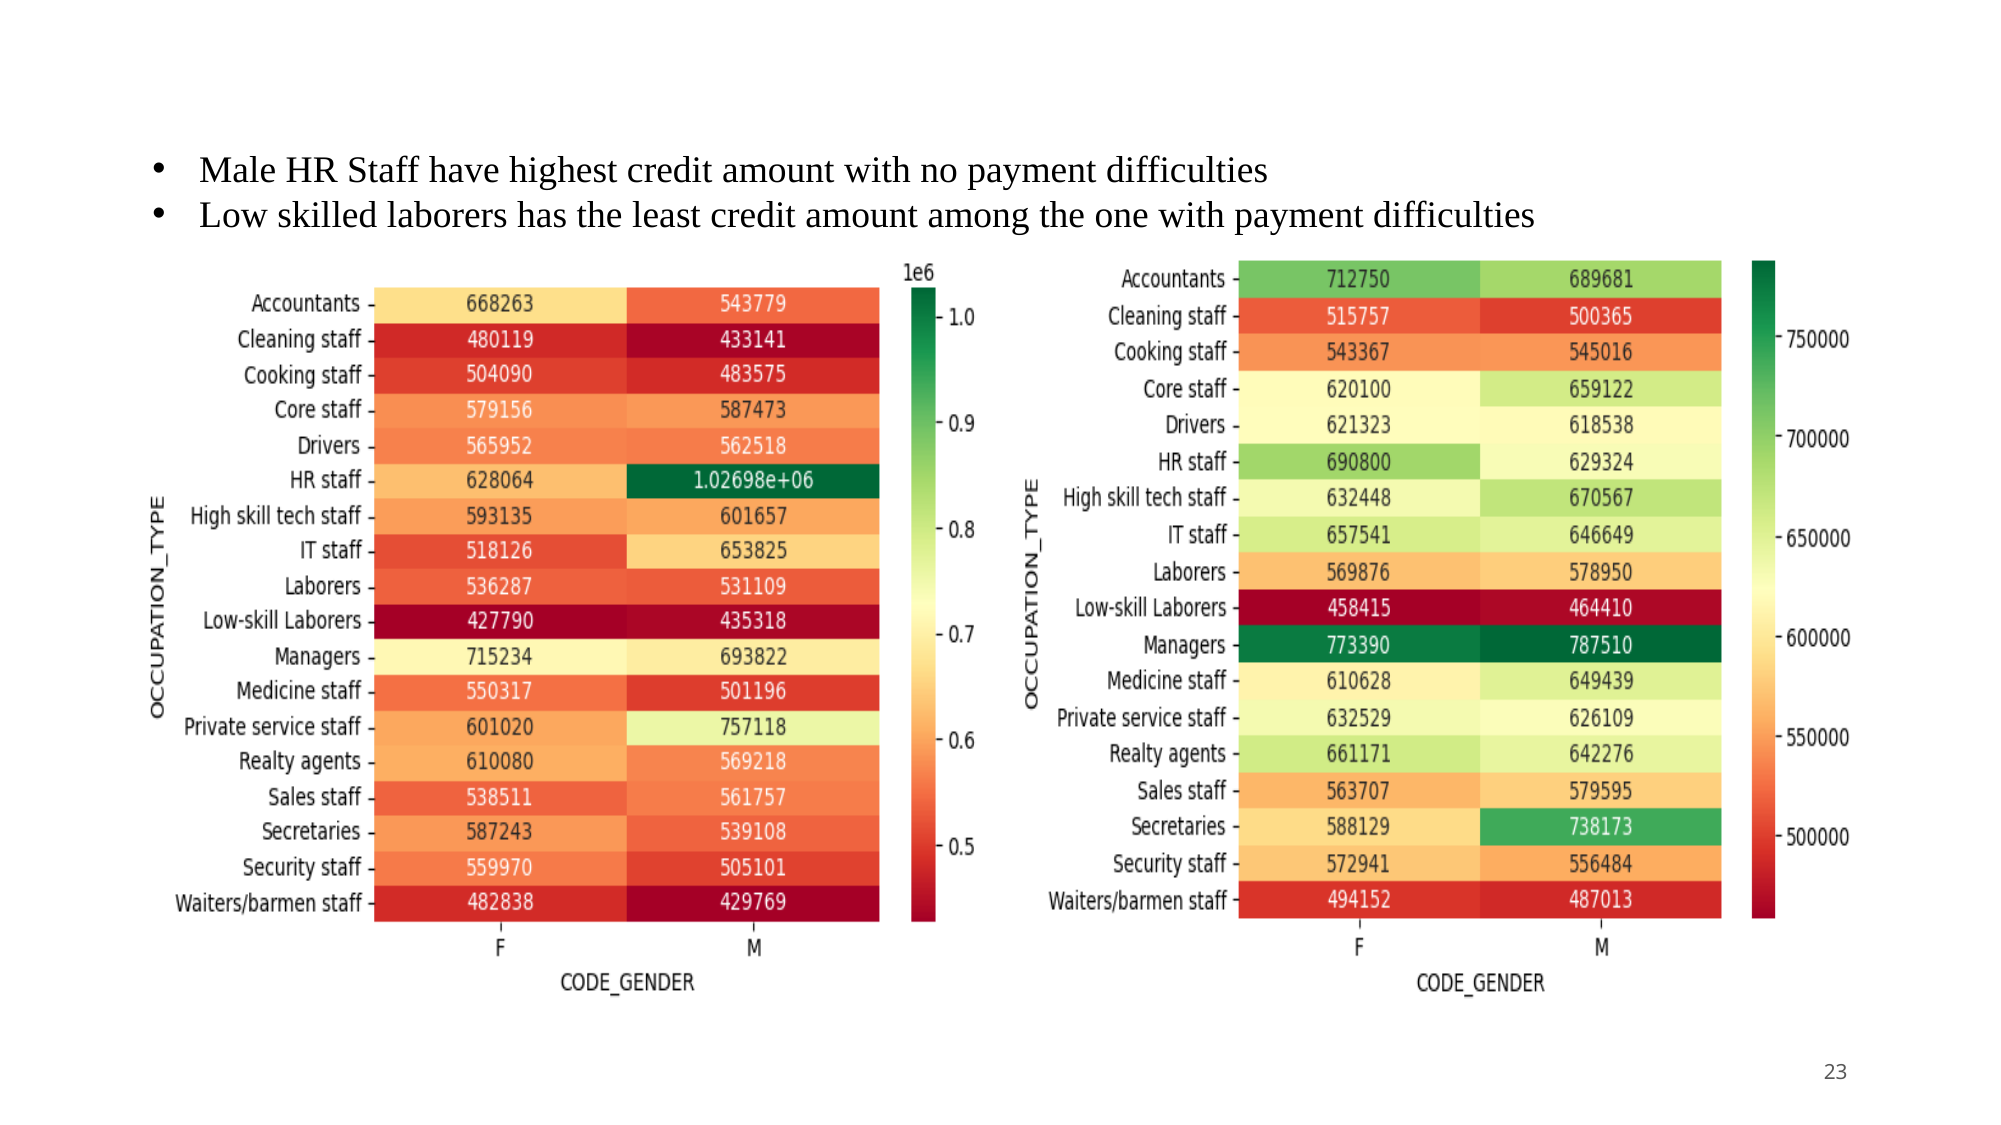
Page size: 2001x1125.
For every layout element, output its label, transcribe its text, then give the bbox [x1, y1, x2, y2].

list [1012, 245, 1863, 1014]
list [137, 245, 988, 1014]
slide_number 23 [1412, 1042, 1863, 1103]
text_box Male HR Staff have highest credit amount with no payment difficulties Low skilled laborers has the least credit amount among the one with payment difficulties [137, 137, 1926, 243]
